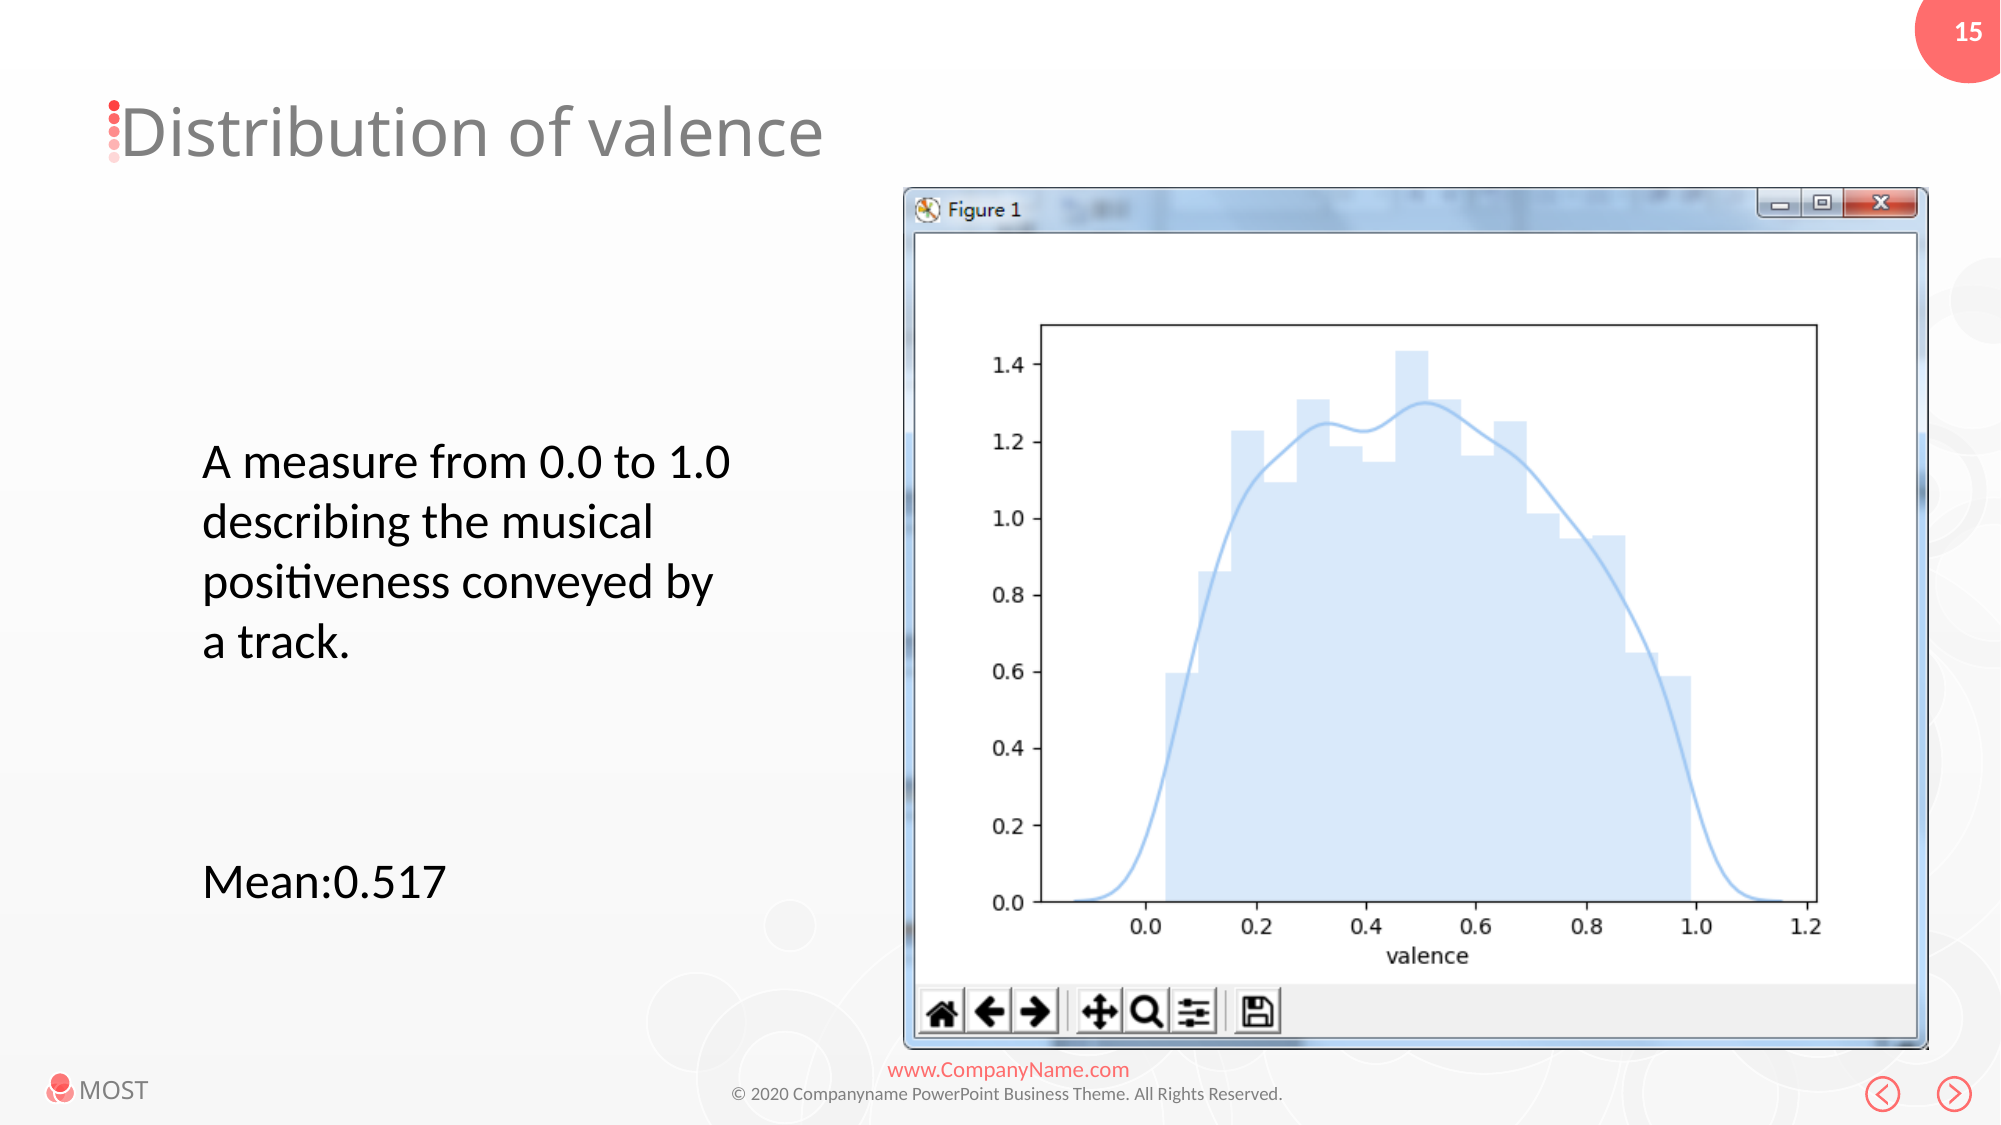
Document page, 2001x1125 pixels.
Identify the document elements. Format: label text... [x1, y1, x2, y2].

text_box Distribution of valence [104, 81, 842, 177]
text_box A measure from 0.0 to 1.0 describing the musical positiveness conveyed by a track. Mean:0.517 [187, 420, 760, 916]
picture [903, 187, 1929, 1050]
